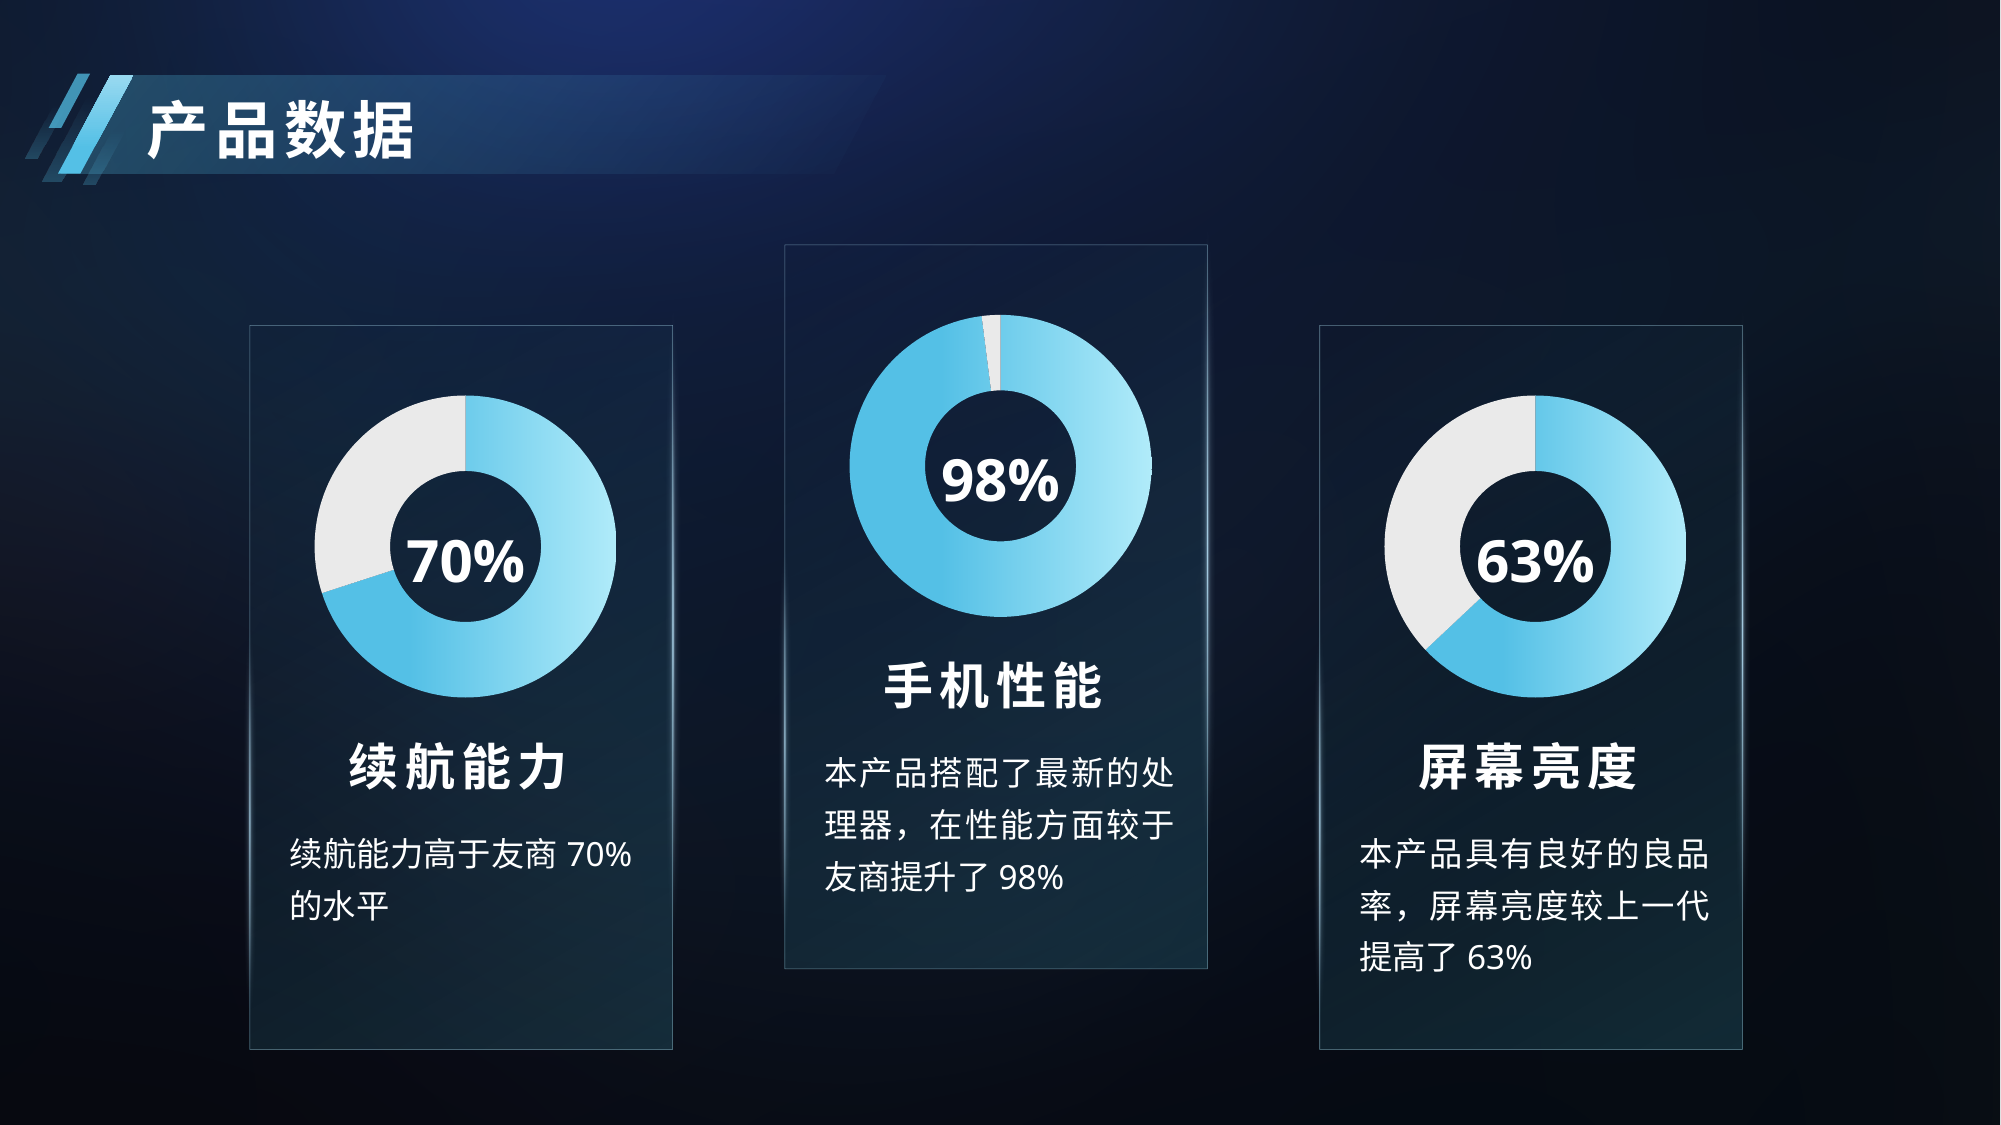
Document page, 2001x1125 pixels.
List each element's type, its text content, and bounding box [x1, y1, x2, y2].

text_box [767, 271, 1234, 661]
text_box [1302, 352, 1769, 742]
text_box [766, 212, 1234, 969]
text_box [1301, 293, 1769, 1050]
picture [0, 0, 2001, 1125]
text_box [231, 293, 699, 1050]
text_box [232, 352, 699, 742]
text_box 产品数据 [146, 90, 1014, 167]
